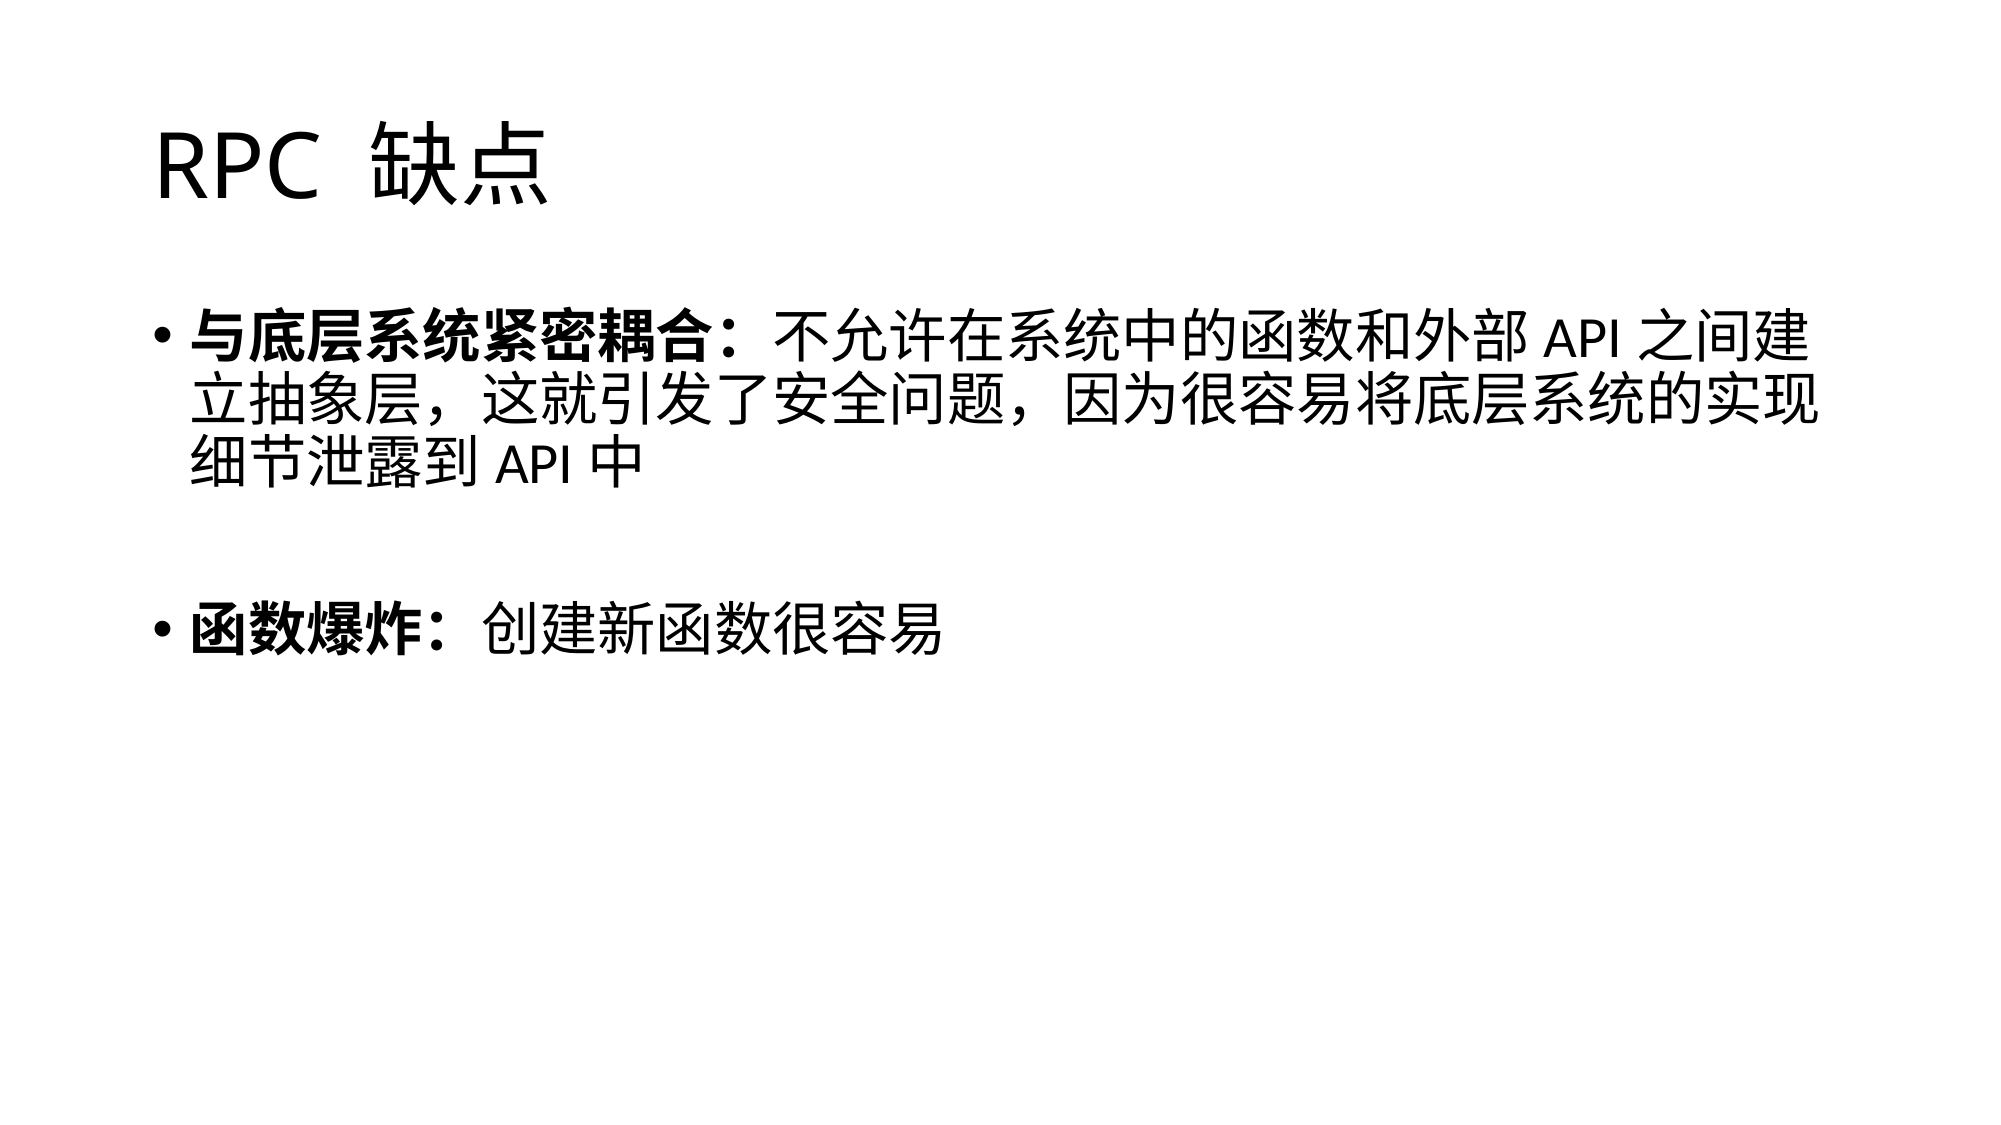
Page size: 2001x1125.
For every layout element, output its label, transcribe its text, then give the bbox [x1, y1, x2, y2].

title RPC 缺点 [137, 59, 1863, 278]
list 与底层系统紧密耦合：不允许在系统中的函数和外部API之间建立抽象层，这就引发了安全问题，因为很容易将底层系统的实现细节泄露到API中 函数爆炸：创建新函数很容易 [137, 299, 1863, 1014]
